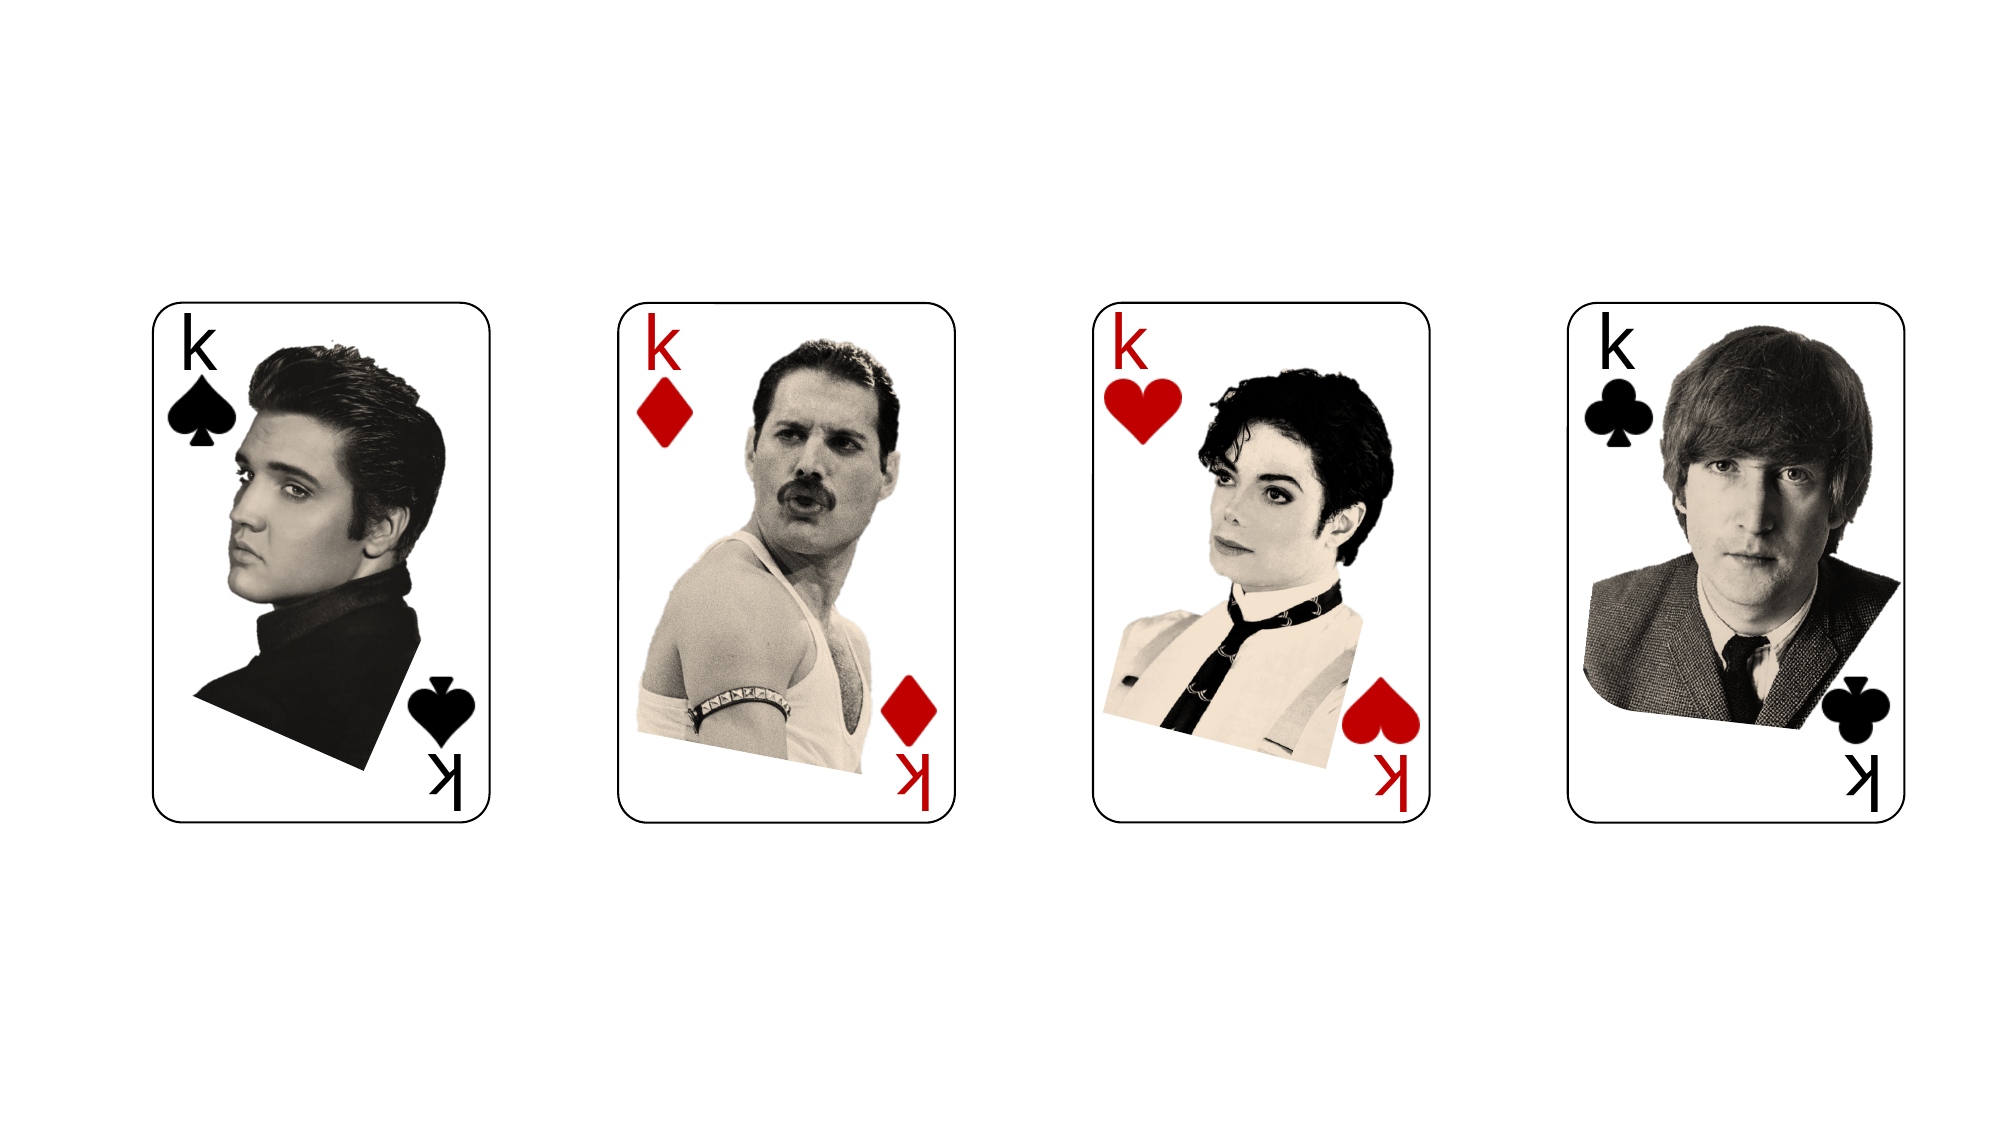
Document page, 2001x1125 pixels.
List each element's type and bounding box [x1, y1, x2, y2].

text_box [618, 288, 959, 837]
picture [1149, 334, 1381, 748]
picture [656, 324, 926, 758]
text_box [152, 287, 491, 838]
picture [1595, 319, 1924, 724]
picture [163, 329, 457, 729]
text_box [1567, 287, 1908, 838]
text_box [1093, 287, 1430, 838]
